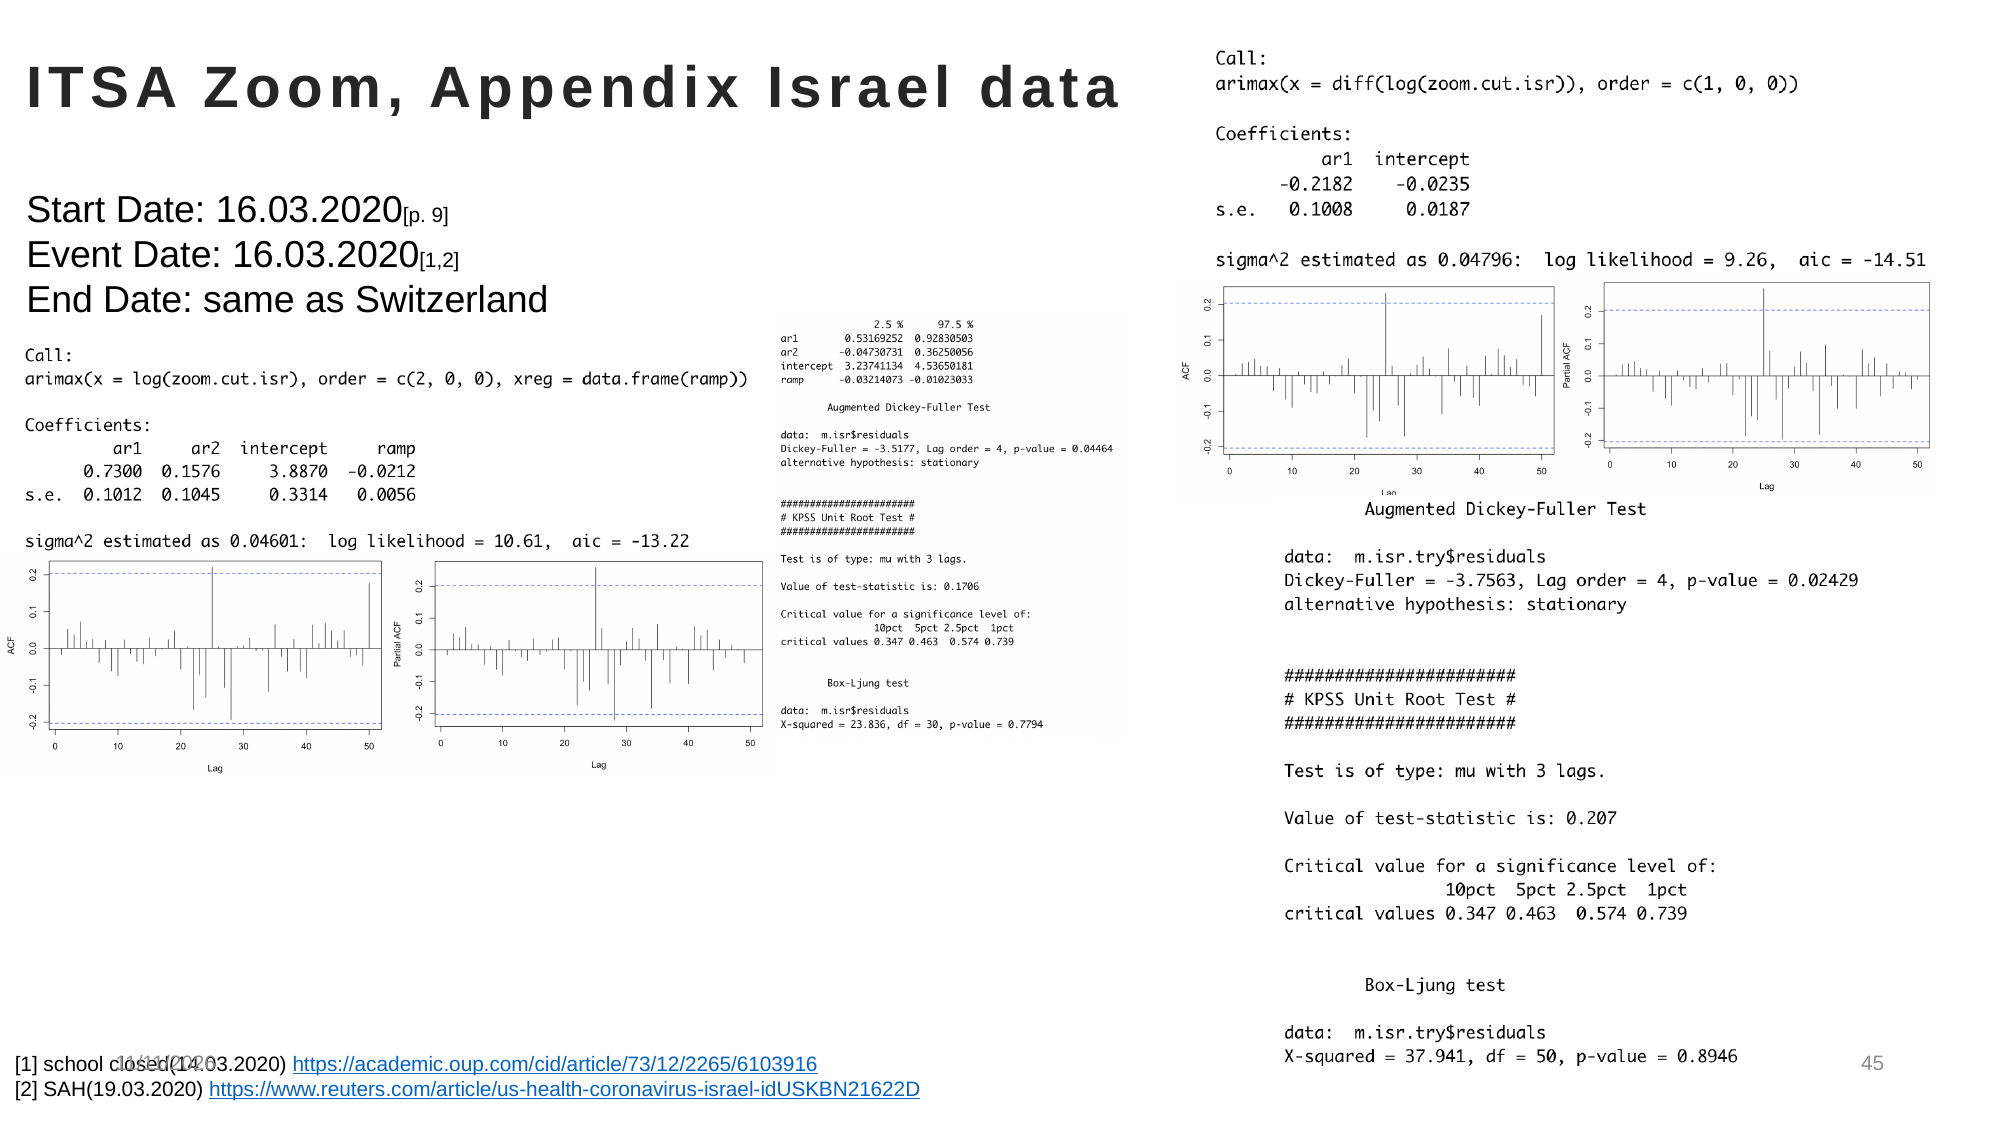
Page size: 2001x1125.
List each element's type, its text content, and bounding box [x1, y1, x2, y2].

text_box ITSA Zoom, Appendix Israel data [11, 21, 1179, 148]
picture [1176, 36, 1937, 1080]
text_box [1] school closed(14.03.2020) https://academic.oup.com/cid/article/73/12/2265/6103916 [2] SAH(19.03.2020) https://www.reuters.com/article/us-health-coronavirus-israel-idUSKBN21622D [0, 1042, 1812, 1108]
slide_number 45 [1456, 1035, 1900, 1088]
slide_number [100, 1035, 544, 1088]
picture [0, 310, 1123, 775]
text_box Start Date: 16.03.2020[p. 9] Event Date: 16.03.2020[1,2] End Date: same as Switzerland [11, 178, 624, 328]
